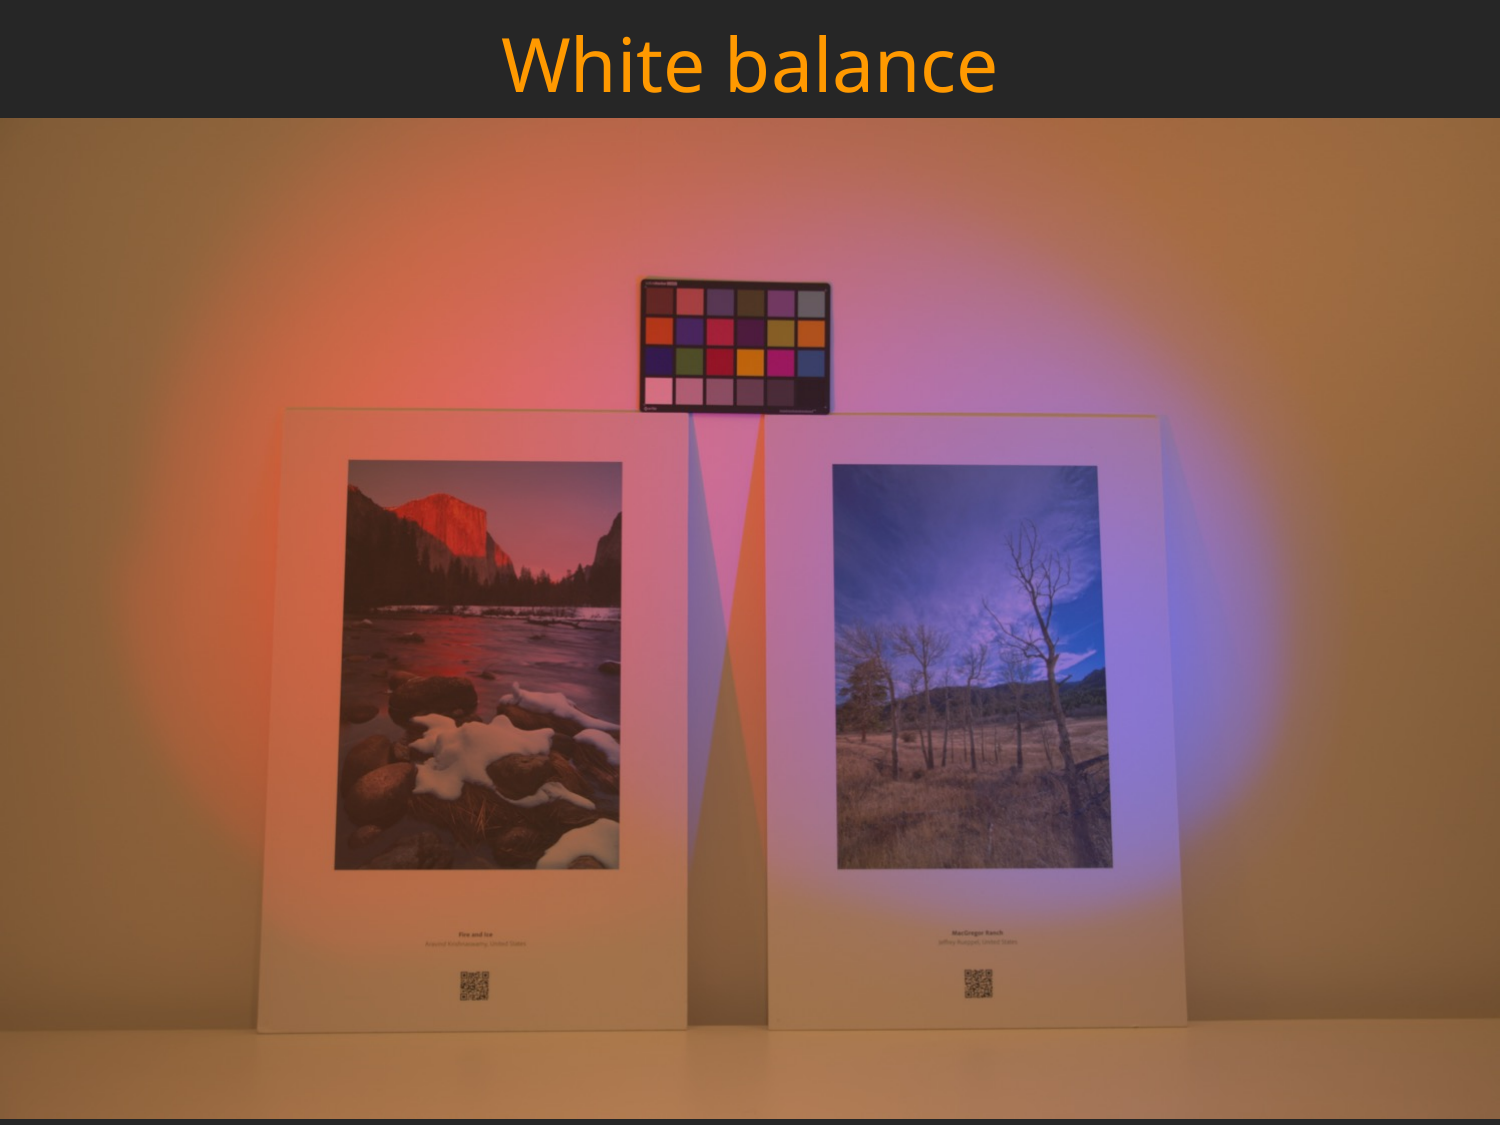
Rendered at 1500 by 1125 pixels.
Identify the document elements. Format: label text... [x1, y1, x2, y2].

title White balance [75, 0, 1425, 116]
picture [0, 118, 1500, 1120]
